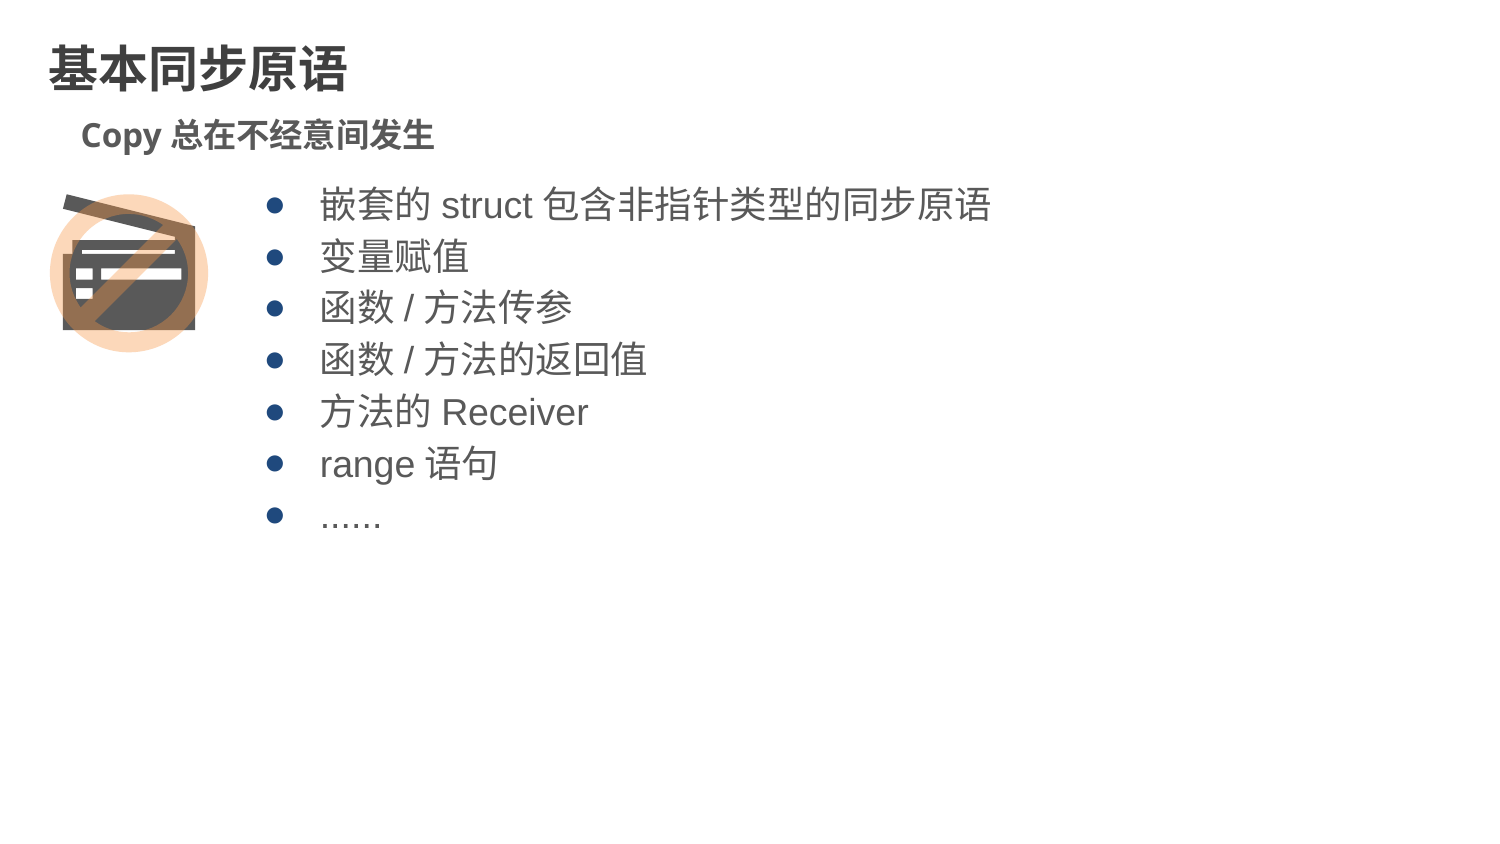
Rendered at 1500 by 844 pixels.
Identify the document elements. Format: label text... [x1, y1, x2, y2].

text_box 嵌套的struct包含非指针类型的同步原语 变量赋值 函数/方法传参 函数/方法的返回值 方法的Receiver range语句 ...... [229, 159, 1449, 757]
text_box Copy总在不经意间发生 [64, 105, 1039, 162]
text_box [49, 194, 209, 353]
text_box 基本同步原语 [32, 29, 567, 106]
